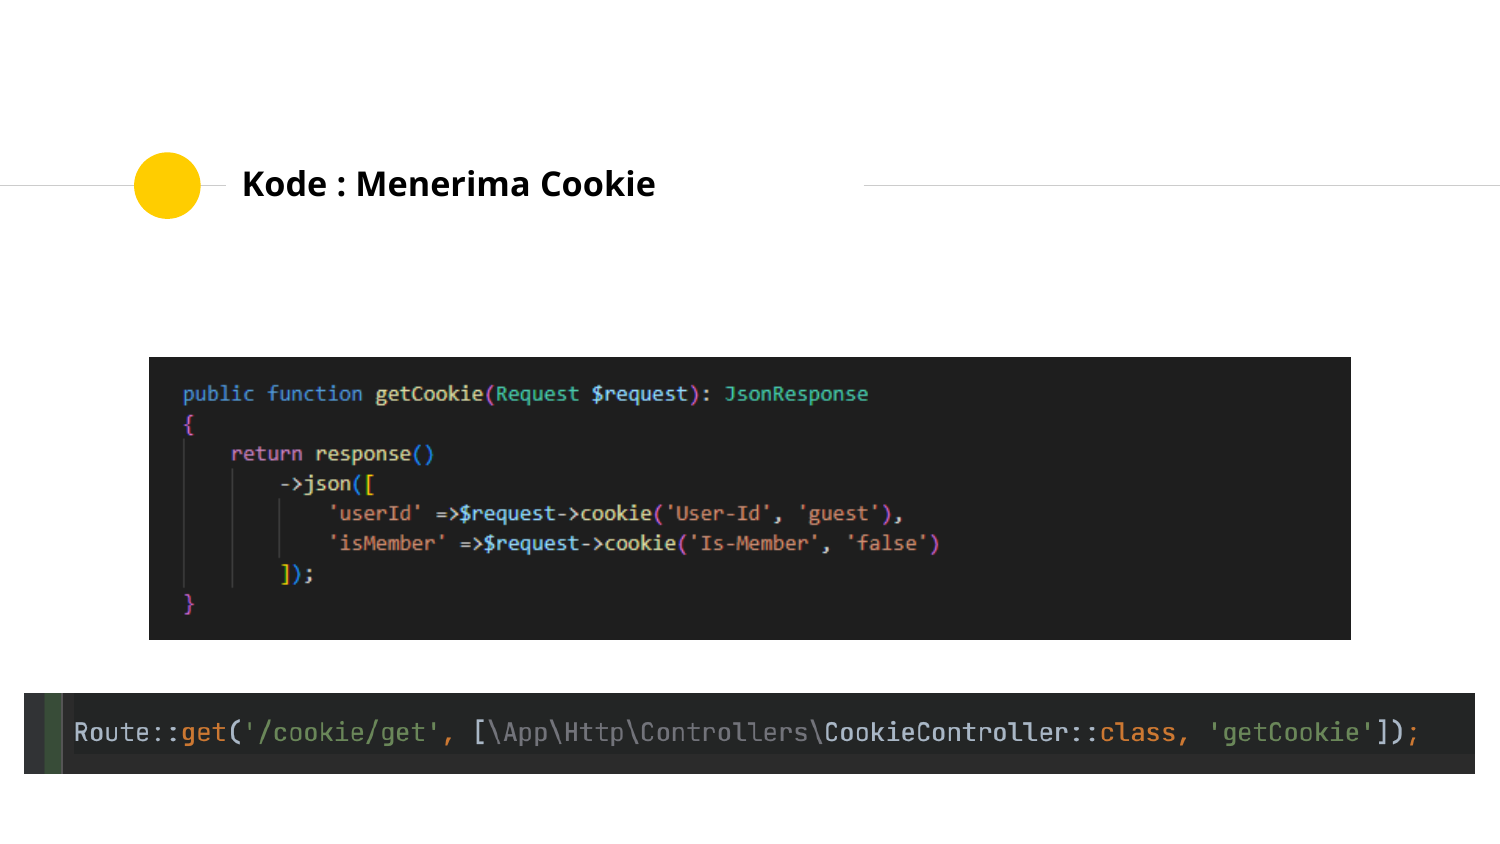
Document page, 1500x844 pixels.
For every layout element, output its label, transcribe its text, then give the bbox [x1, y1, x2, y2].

picture [148, 357, 1352, 640]
picture [24, 692, 1476, 774]
title Kode : Menerima Cookie [226, 146, 863, 219]
